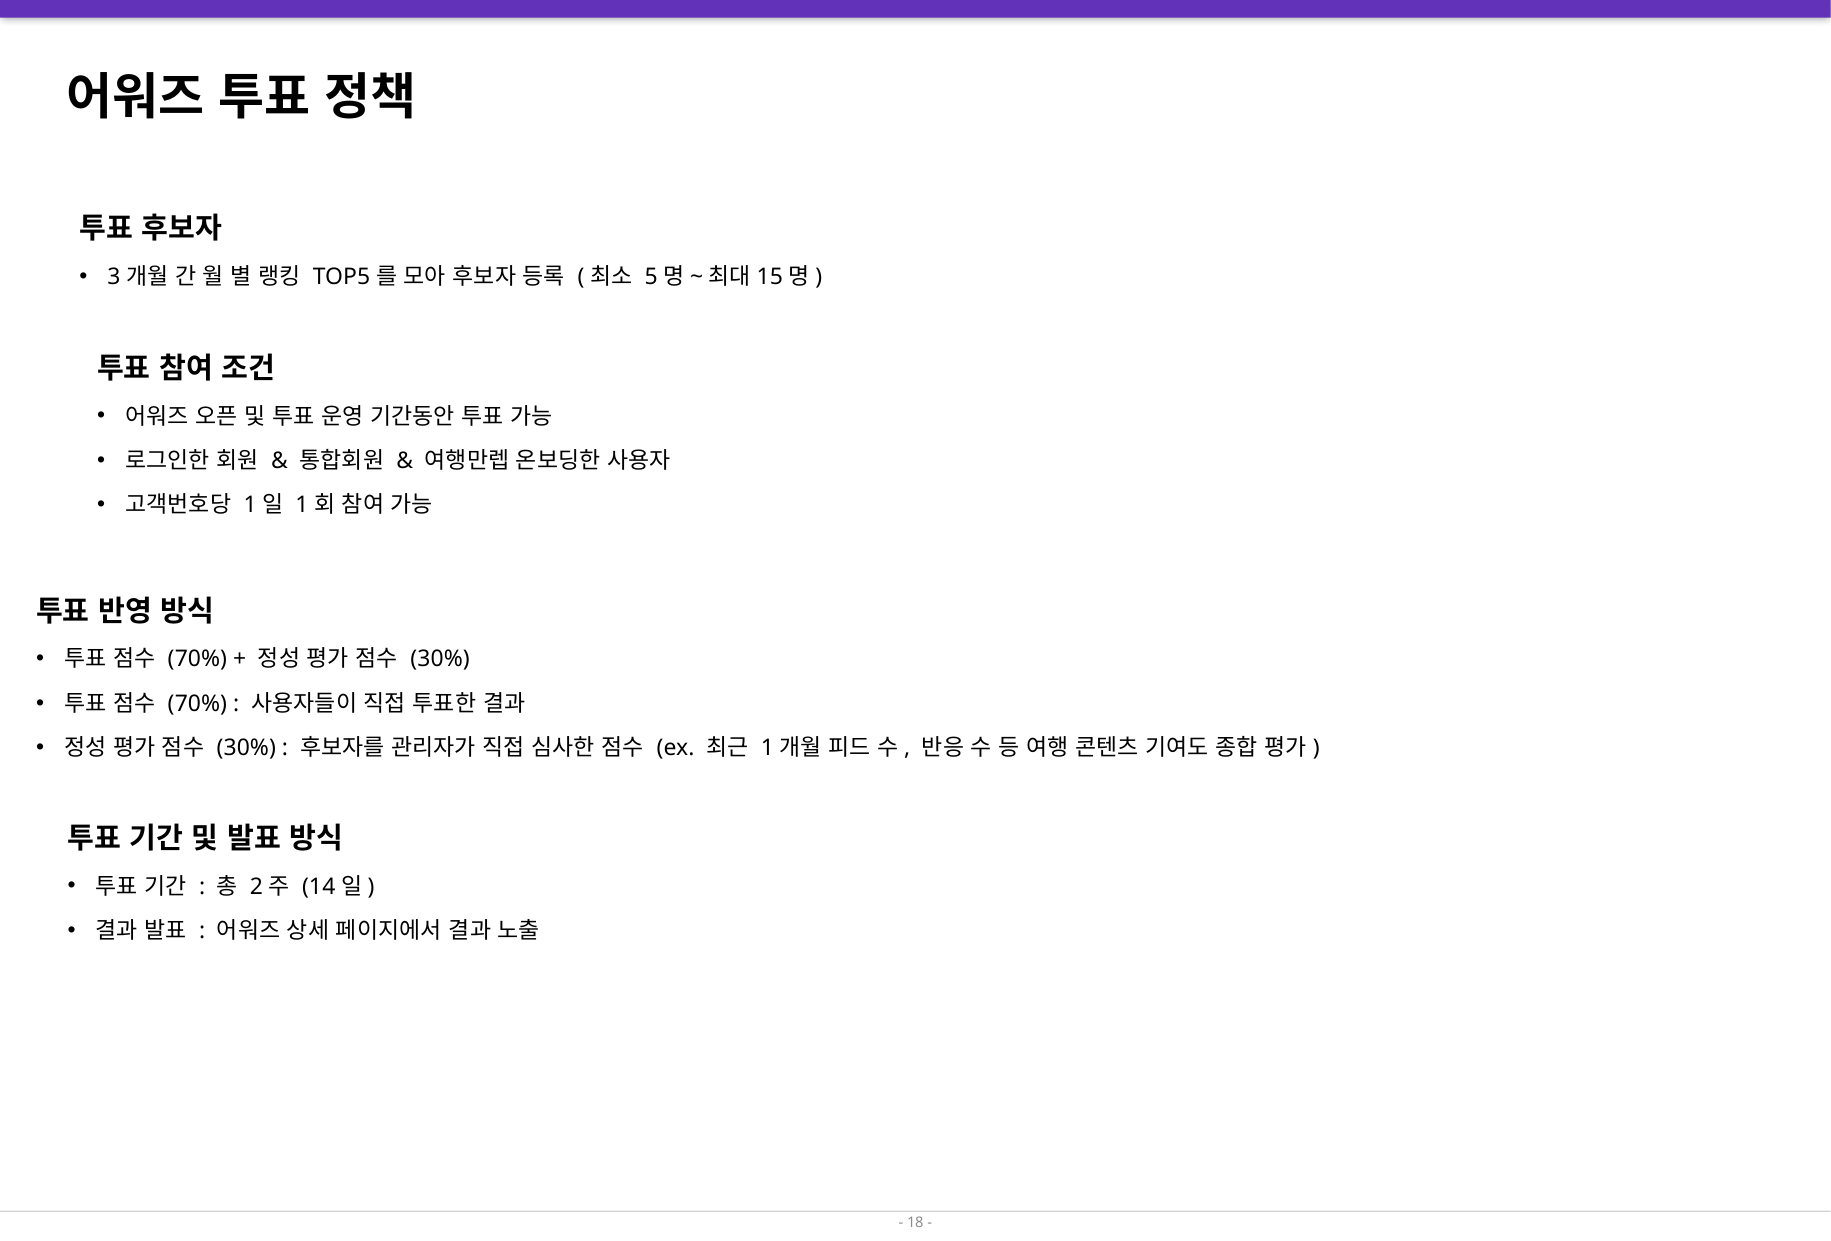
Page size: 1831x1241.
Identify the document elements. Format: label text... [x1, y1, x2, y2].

text_box 투표 참여 조건 어워즈 오픈 및 투표 운영 기간동안 투표 가능 로그인한 회원 & 통합회원 & 여행만렙 온보딩한 사용자 고객번호당 1일 1회 참여 가능 [82, 335, 687, 525]
title 어워즈 투표 정책 [51, 36, 1631, 160]
slide_number - 18 - [709, 1210, 1122, 1236]
text_box 투표 기간 및 발표 방식 투표 기간 : 총 2주 (14일) 결과 발표 : 어워즈 상세 페이지에서 결과 노출 [52, 805, 562, 951]
text_box 투표 반영 방식 투표 점수 (70%) + 정성 평가 점수 (30%) 투표 점수 (70%) : 사용자들이 직접 투표한 결과 정성 평가 점수 (30%) : 후보자를 관리자가 직접 심사한 점수 (ex. 최근 1개월 피드 수, 반응 수 등 여행 콘텐츠 기여도 종합 평가) [21, 577, 1335, 768]
text_box 투표 후보자 3개월 간 월 별 랭킹 TOP5를 모아 후보자 등록 (최소 5명~최대15명) [64, 195, 1292, 297]
